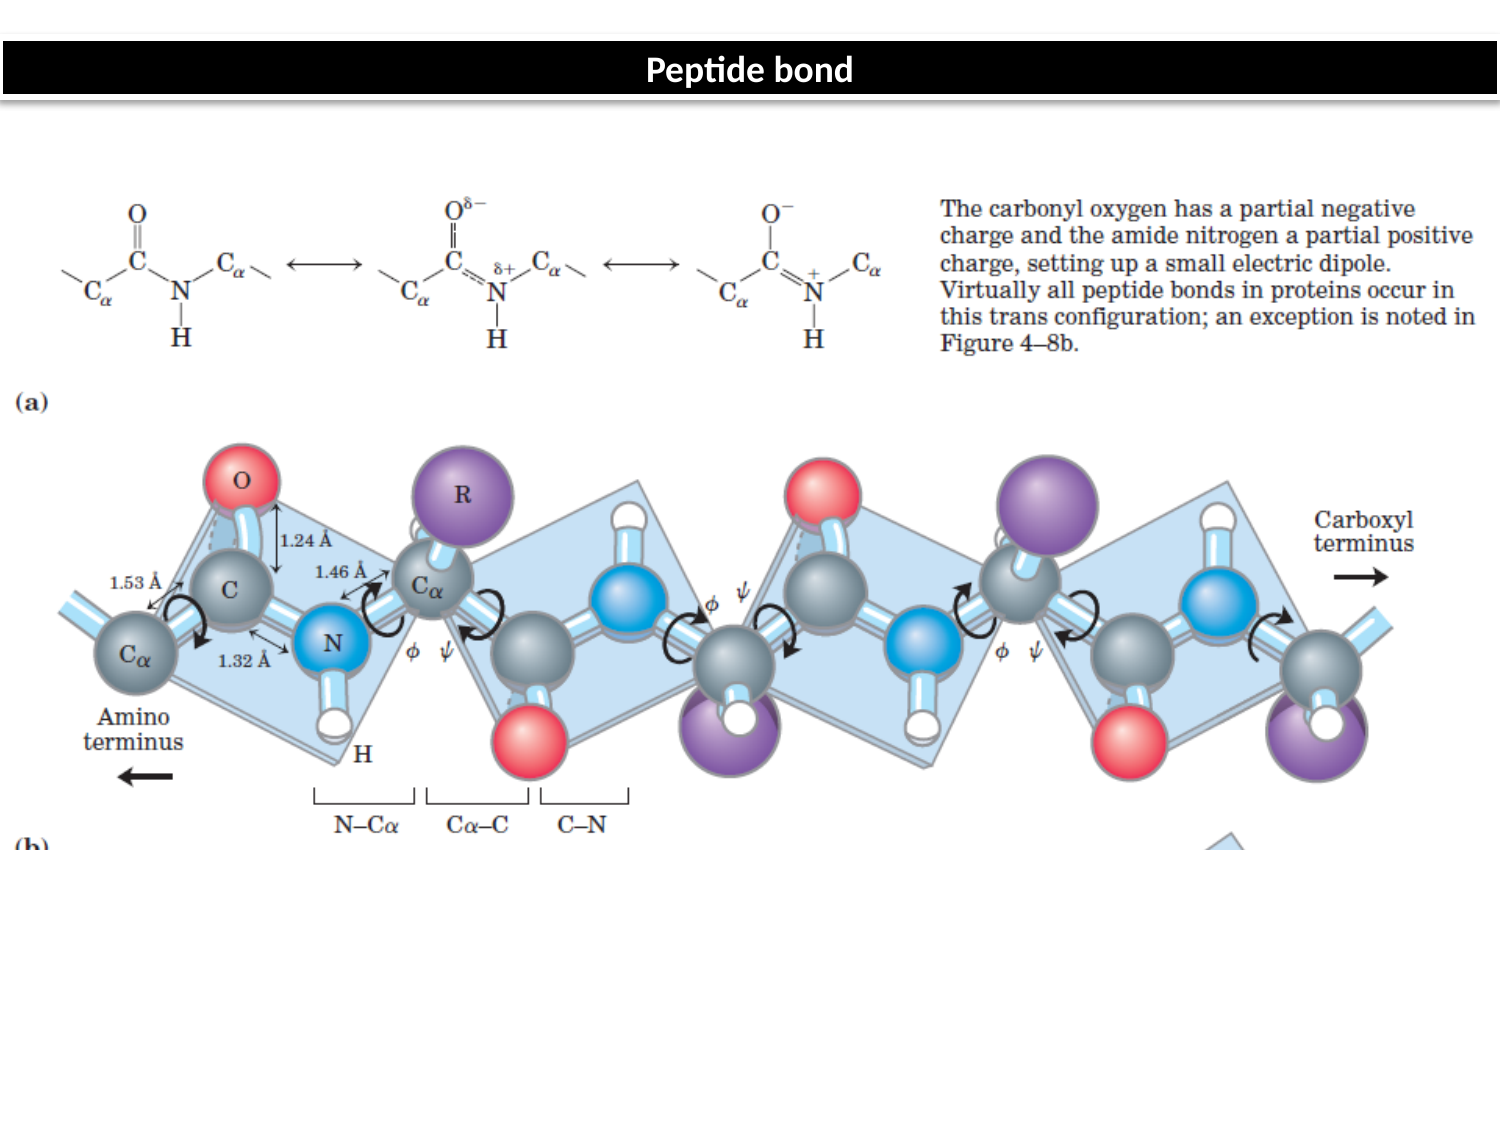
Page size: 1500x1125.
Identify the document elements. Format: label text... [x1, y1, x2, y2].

picture [0, 149, 1500, 851]
text_box Peptide bond [0, 34, 1500, 100]
